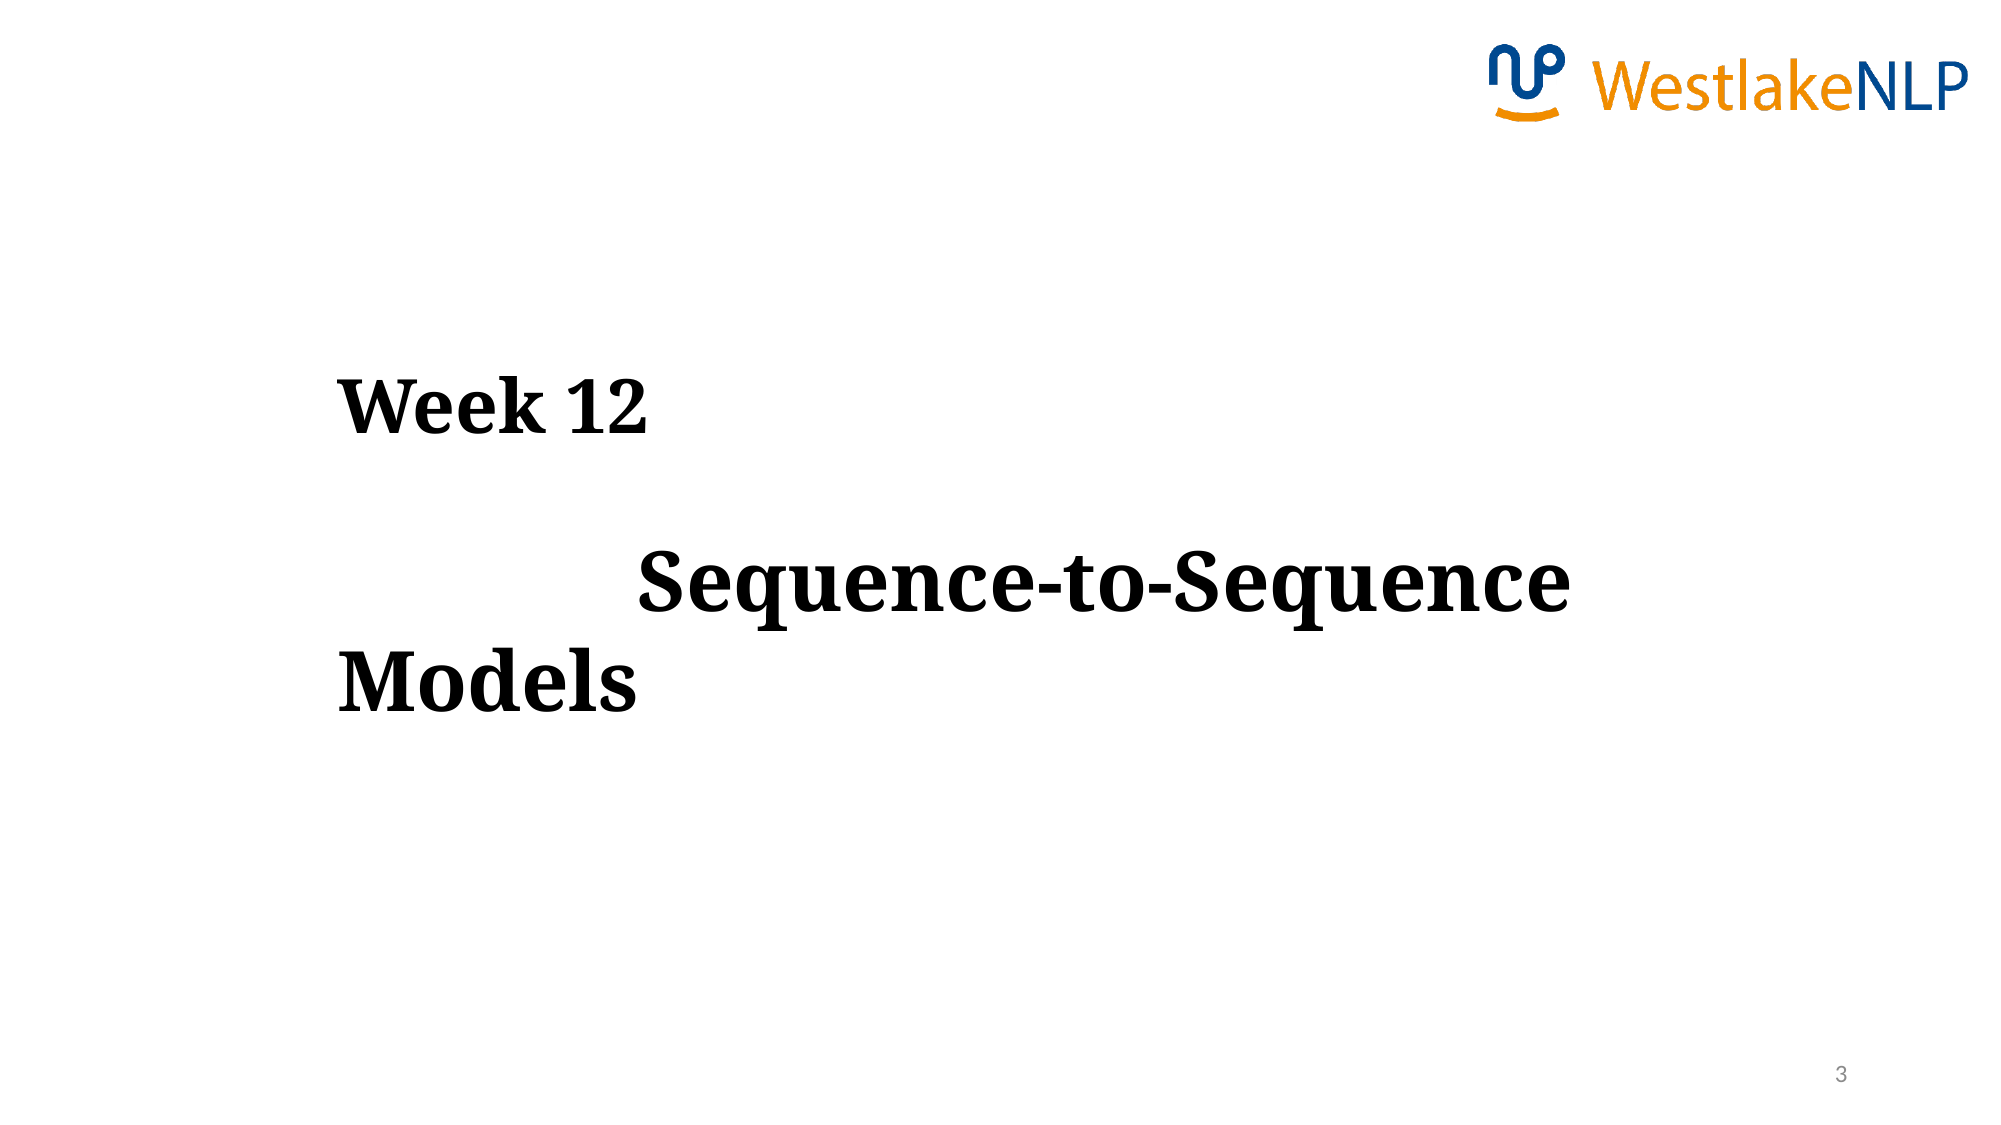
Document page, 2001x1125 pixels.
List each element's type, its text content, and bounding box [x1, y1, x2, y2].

picture [1459, 0, 2000, 170]
text_box Week 12 Sequence-to-Sequence Models [322, 350, 1678, 736]
slide_number 3 [1412, 1042, 1863, 1103]
